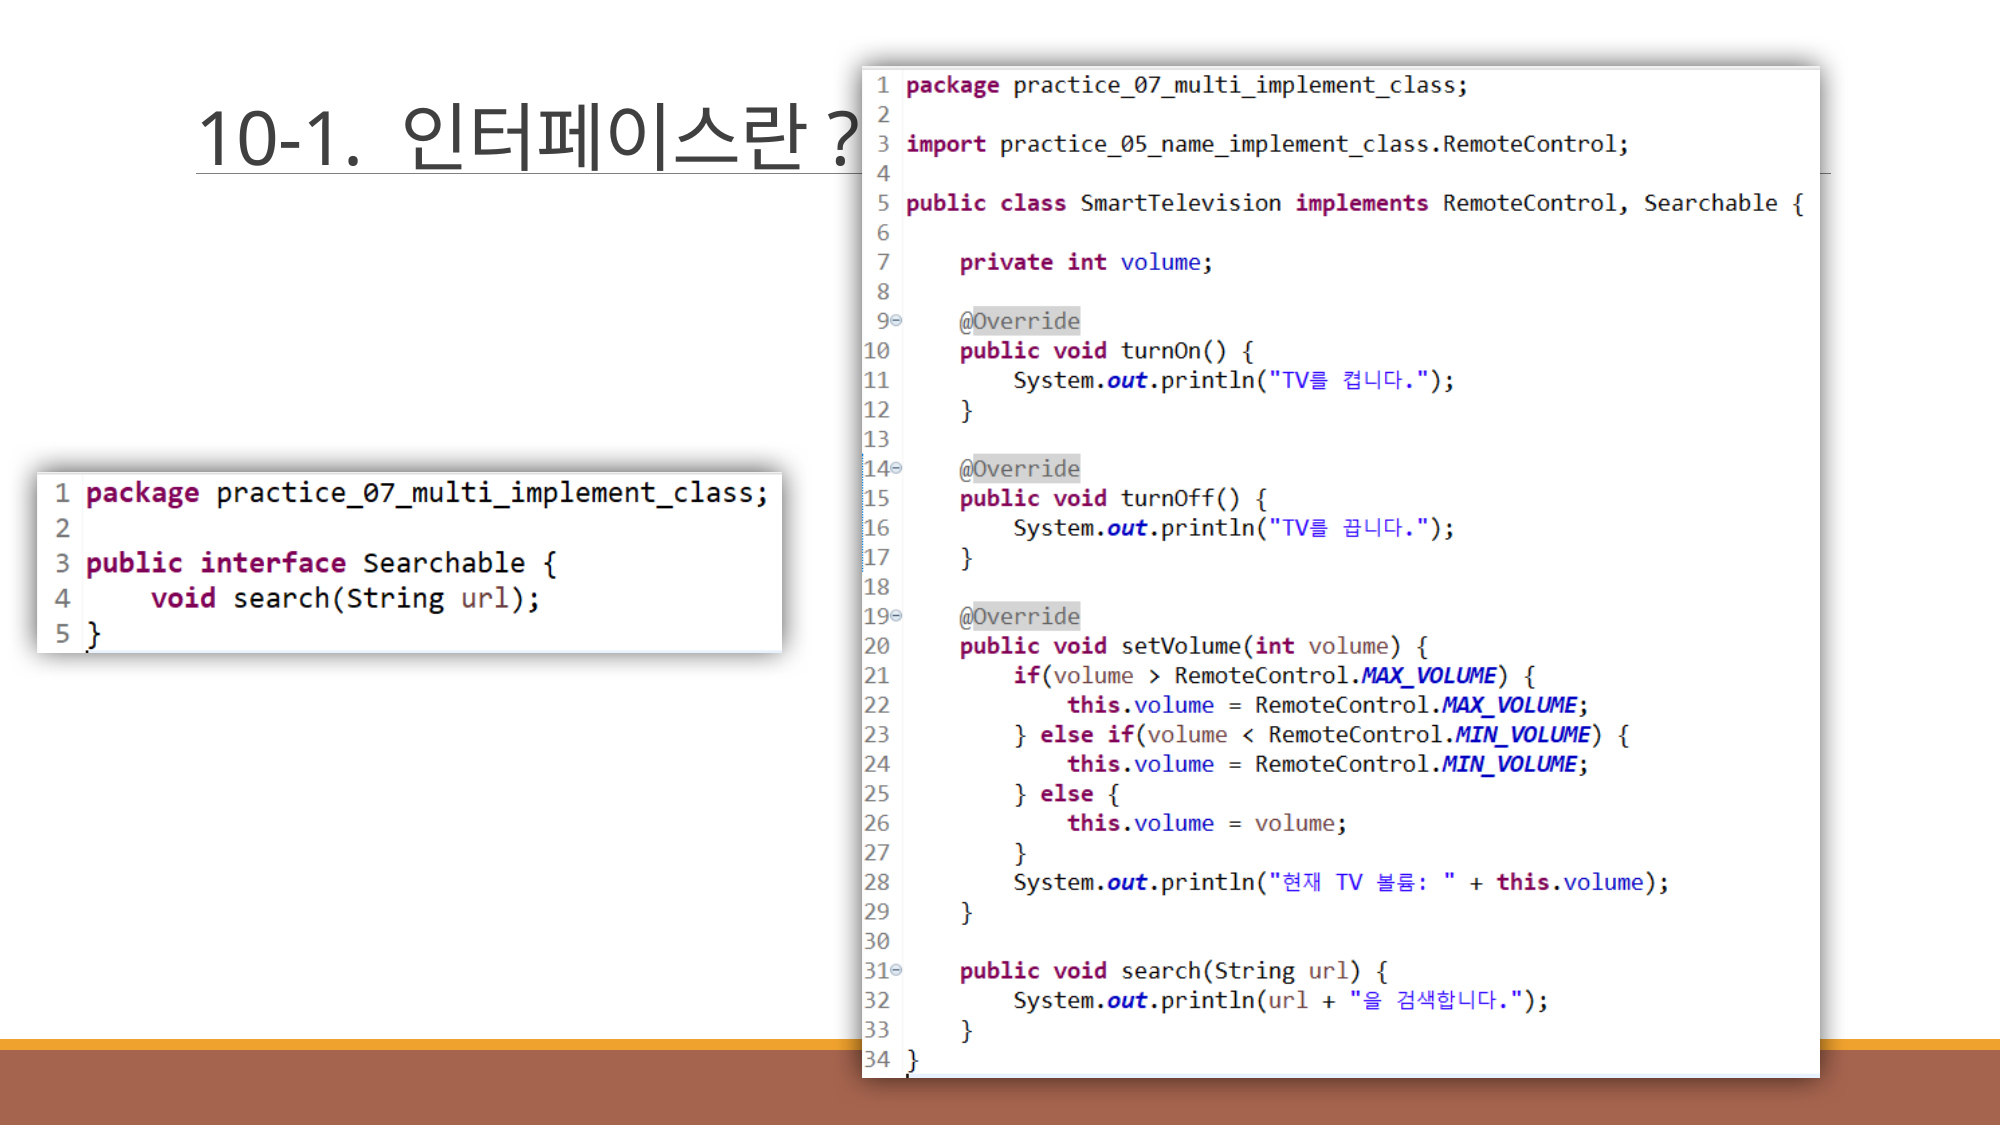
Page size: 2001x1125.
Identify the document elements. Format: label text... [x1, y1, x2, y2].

picture [861, 66, 1821, 1079]
title 10-1. 인터페이스란? [180, 47, 861, 189]
picture [36, 471, 783, 654]
